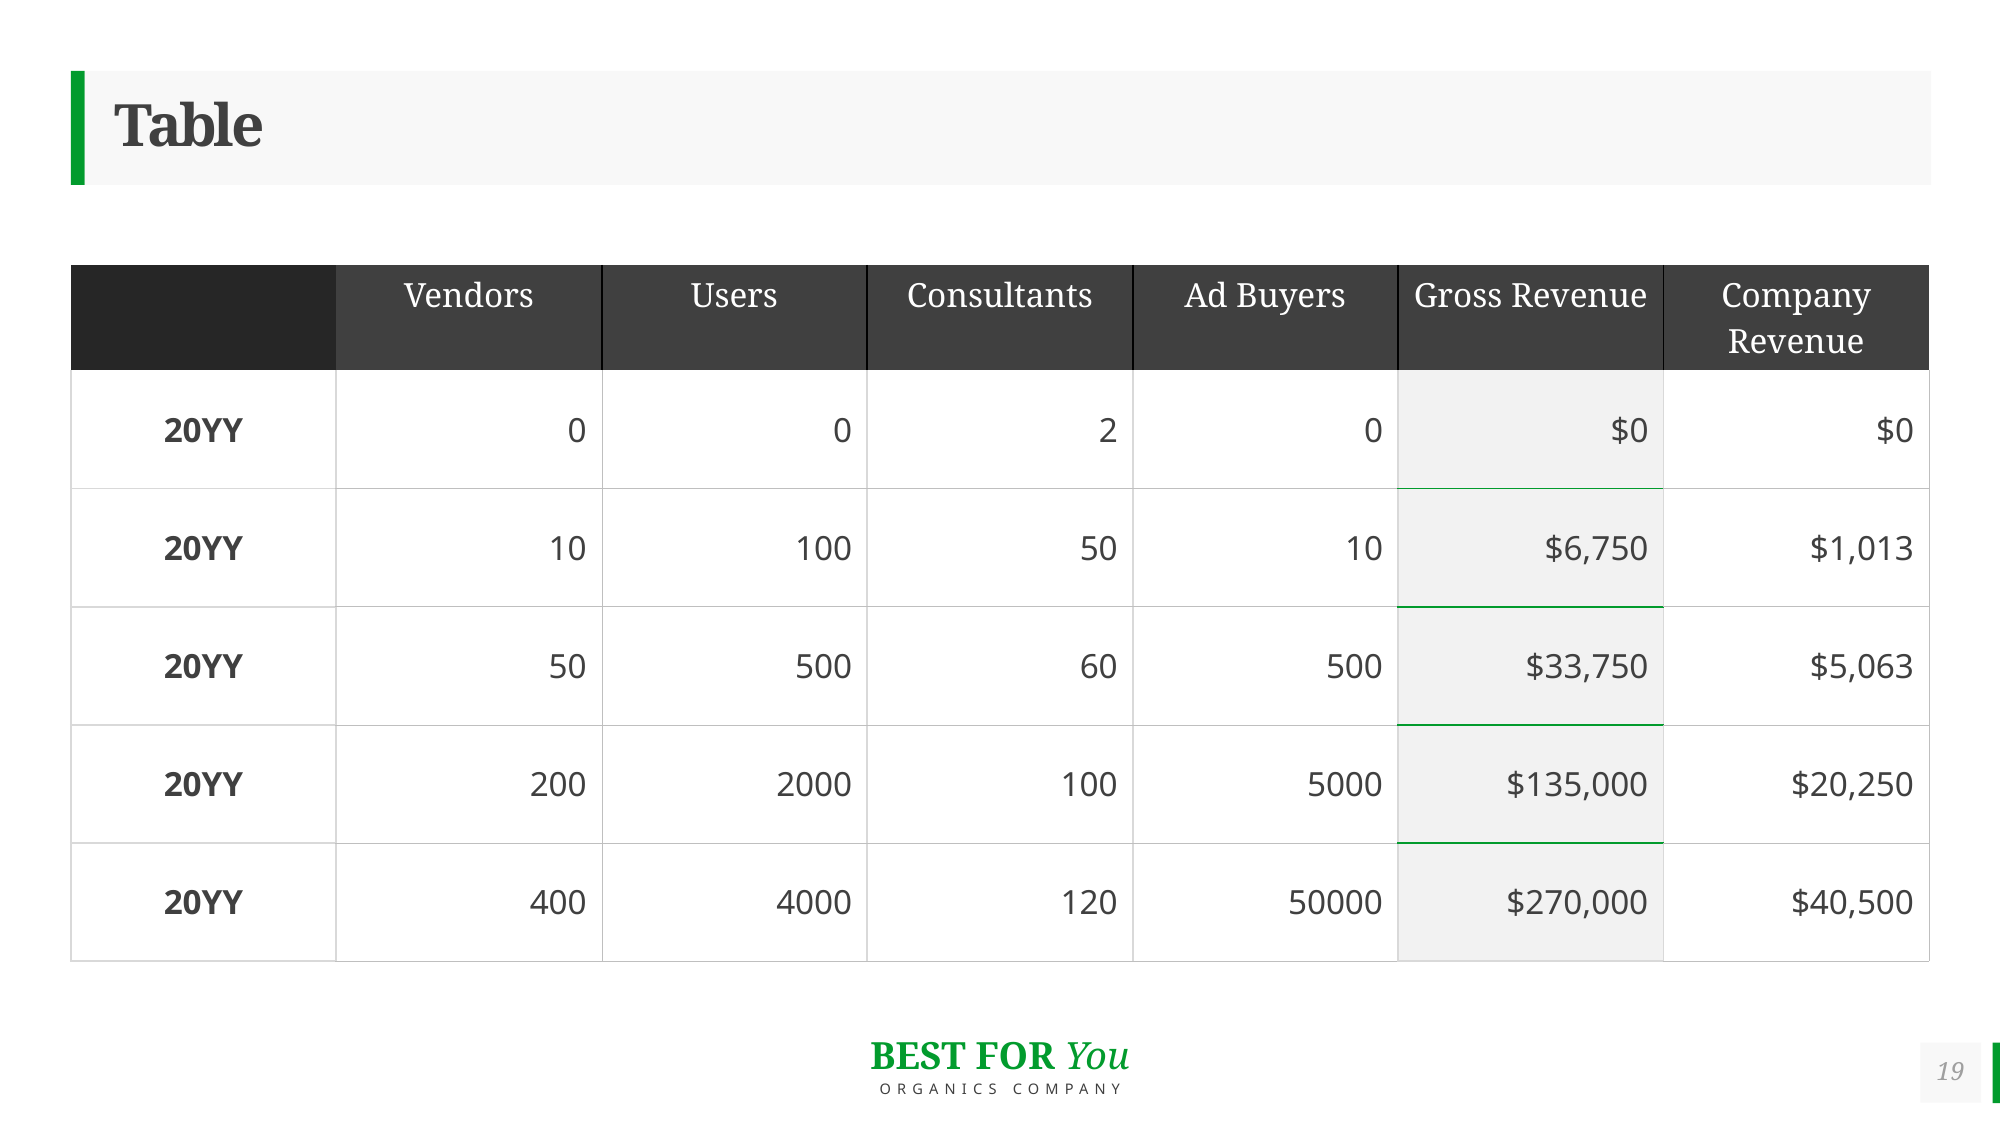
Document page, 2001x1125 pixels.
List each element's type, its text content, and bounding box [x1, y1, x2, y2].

table_cell $6,750 [1399, 489, 1663, 606]
table_cell 20YY [72, 726, 335, 842]
table_header Consultants [868, 265, 1132, 370]
table_cell 200 [337, 726, 602, 843]
table_cell 0 [337, 370, 602, 488]
table_cell $20,250 [1664, 726, 1929, 843]
table_cell 400 [337, 844, 602, 961]
table_cell 100 [868, 726, 1132, 843]
table_cell 5000 [1134, 726, 1397, 843]
table_cell 10 [337, 489, 602, 606]
table_cell 2 [868, 370, 1132, 488]
table_header Gross Revenue [1399, 265, 1663, 370]
table_cell $0 [1399, 370, 1663, 488]
table_cell 500 [603, 607, 866, 725]
table_cell 2000 [603, 726, 866, 843]
table_cell 50 [337, 607, 602, 725]
slide_number 19 [1920, 1042, 1982, 1103]
table_cell $5,063 [1664, 607, 1929, 725]
table_cell 0 [1134, 370, 1397, 488]
table_cell 20YY [72, 489, 335, 606]
table_header Company Revenue [1664, 265, 1929, 370]
table_header Vendors [336, 265, 601, 370]
table_cell 20YY [72, 844, 335, 960]
table_cell 20YY [72, 370, 335, 488]
table_cell $270,000 [1399, 844, 1663, 960]
table_cell 120 [868, 844, 1132, 961]
table_cell 50 [868, 489, 1132, 606]
table_cell 500 [1134, 607, 1397, 725]
table_cell $135,000 [1399, 726, 1663, 842]
table_header Users [603, 265, 866, 370]
table_cell 20YY [72, 608, 335, 724]
table_cell 100 [603, 489, 866, 606]
table_cell 60 [868, 607, 1132, 725]
table_cell 50000 [1134, 844, 1397, 961]
table_cell 0 [603, 370, 866, 488]
table_cell $0 [1664, 370, 1929, 488]
table_cell 10 [1134, 489, 1397, 606]
title Table [84, 70, 1932, 185]
table_cell $40,500 [1664, 844, 1929, 961]
table_cell $1,013 [1664, 489, 1929, 606]
table_cell $33,750 [1399, 608, 1663, 724]
table_header Ad Buyers [1134, 265, 1397, 370]
table_header [71, 265, 336, 370]
table_cell 4000 [603, 844, 866, 961]
